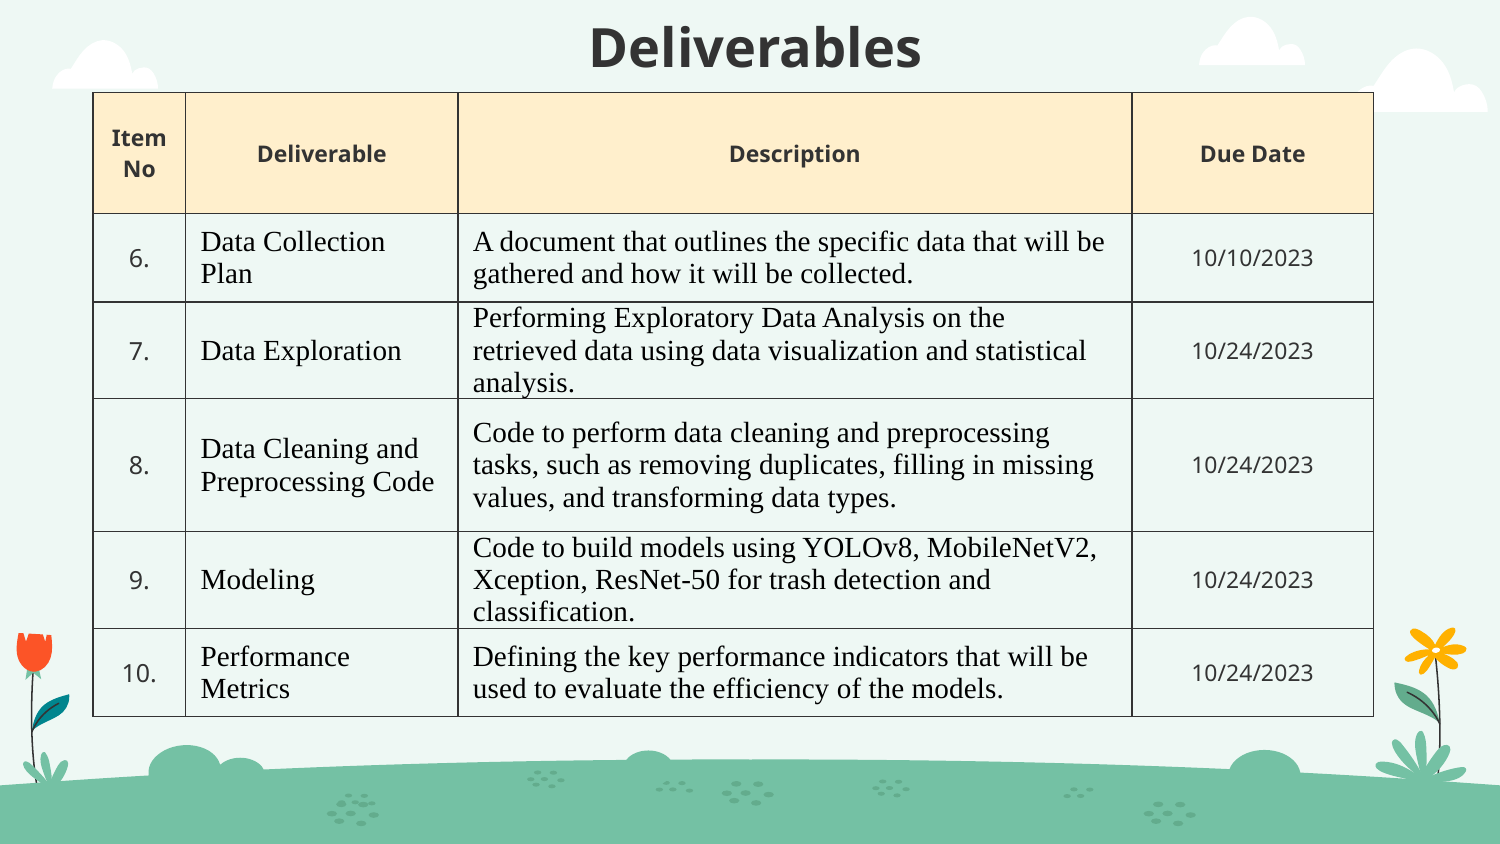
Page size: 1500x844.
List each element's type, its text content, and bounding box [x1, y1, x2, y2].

table_cell 10/24/2023 [1133, 629, 1373, 716]
table_cell A document that outlines the specific data that will be gathered and how it will be collected. [459, 214, 1131, 301]
table_header Due Date [1133, 93, 1373, 213]
table_cell Modeling [186, 532, 457, 628]
table_cell Data Exploration [186, 303, 457, 398]
table_header Description [459, 93, 1131, 213]
table_cell 10/10/2023 [1133, 214, 1373, 301]
table_cell Code to perform data cleaning and preprocessing tasks, such as removing duplicates, filling in missing values, and transforming data types. [459, 399, 1131, 531]
table_cell Code to build models using YOLOv8, MobileNetV2, Xception, ResNet-50 for trash detection and classification. [459, 532, 1131, 628]
table_cell 8. [94, 399, 185, 531]
table_cell 10/24/2023 [1133, 303, 1373, 398]
table_cell 10. [94, 629, 185, 716]
table_cell Defining the key performance indicators that will be used to evaluate the efficiency of the models. [459, 629, 1131, 716]
table_cell 9. [94, 532, 185, 628]
table_cell 10/24/2023 [1133, 532, 1373, 628]
table_cell 10/24/2023 [1133, 399, 1373, 531]
table_header Item No [94, 93, 185, 213]
table_cell Data Collection Plan [186, 214, 457, 301]
table_cell 7. [94, 303, 185, 398]
table_cell 6. [94, 214, 185, 301]
title Deliverables [130, 0, 1395, 93]
table_cell Data Cleaning and Preprocessing Code [186, 399, 457, 531]
table_header Deliverable [186, 93, 457, 213]
table_cell Performing Exploratory Data Analysis on the retrieved data using data visualization and statistical analysis. [459, 303, 1131, 398]
table_cell Performance Metrics [186, 629, 457, 716]
